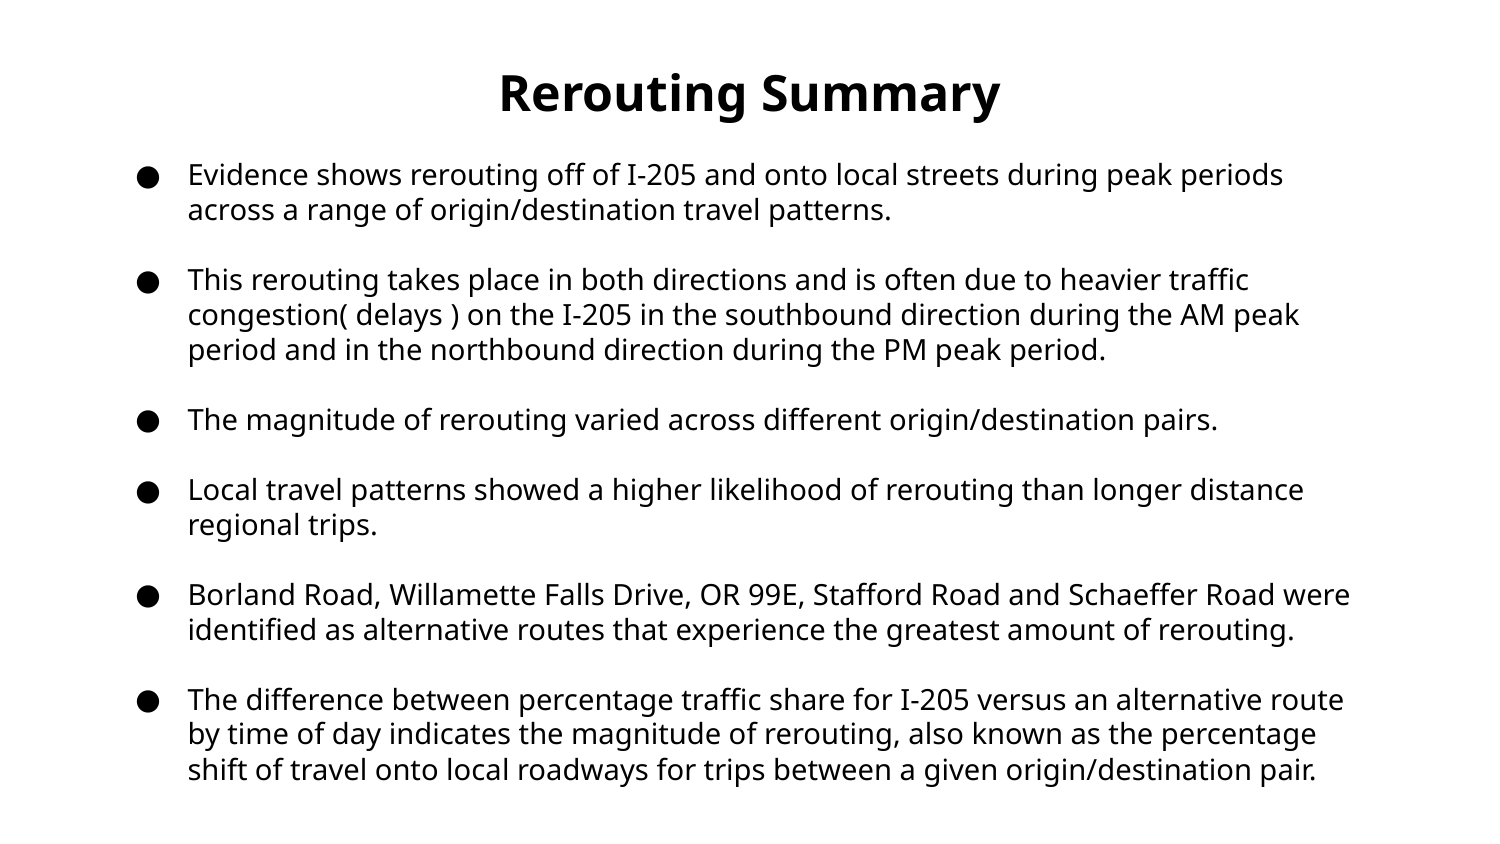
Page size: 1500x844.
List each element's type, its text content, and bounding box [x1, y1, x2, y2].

title Rerouting Summary [75, 46, 1425, 112]
text_box Evidence shows rerouting off of I-205 and onto local streets during peak periods across a range of origin/destination travel patterns. This rerouting takes place in both directions and is often due to heavier traffic congestion( delays ) on the I-205 in the southbound direction during the AM peak period and in the northbound direction during the PM peak period. The magnitude of rerouting varied across different origin/destination pairs. Local travel patterns showed a higher likelihood of rerouting than longer distance regional trips. Borland Road, Willamette Falls Drive, OR 99E, Stafford Road and Schaeffer Road were identified as alternative routes that experience the greatest amount of rerouting. The difference between percentage traffic share for I-205 versus an alternative route by time of day indicates the magnitude of rerouting, also known as the percentage shift of travel onto local roadways for trips between a given origin/destination pair. [97, 141, 1386, 844]
